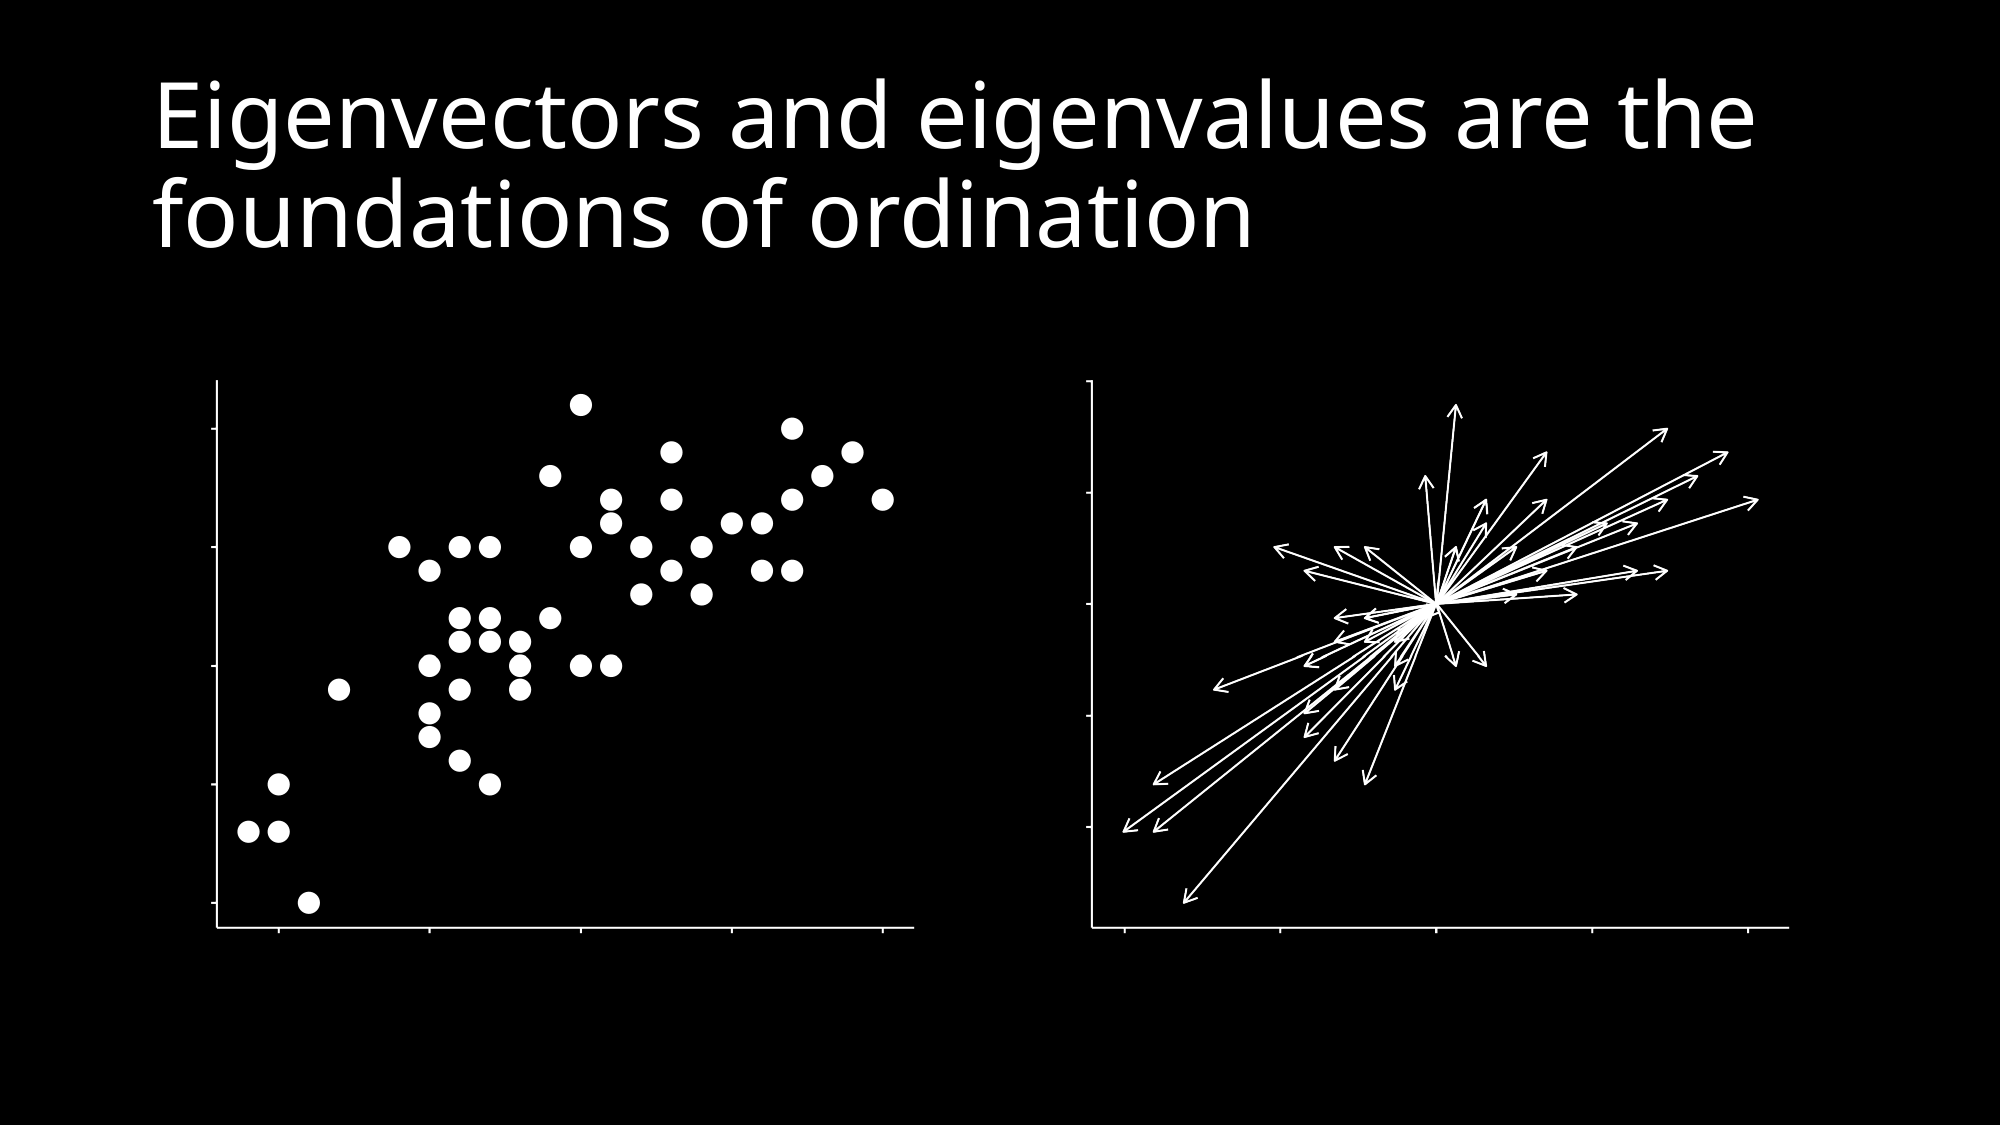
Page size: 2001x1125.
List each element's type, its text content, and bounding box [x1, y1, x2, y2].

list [1062, 356, 1813, 957]
title Eigenvectors and eigenvalues are the foundations of ordination [137, 59, 1863, 278]
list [187, 356, 938, 957]
